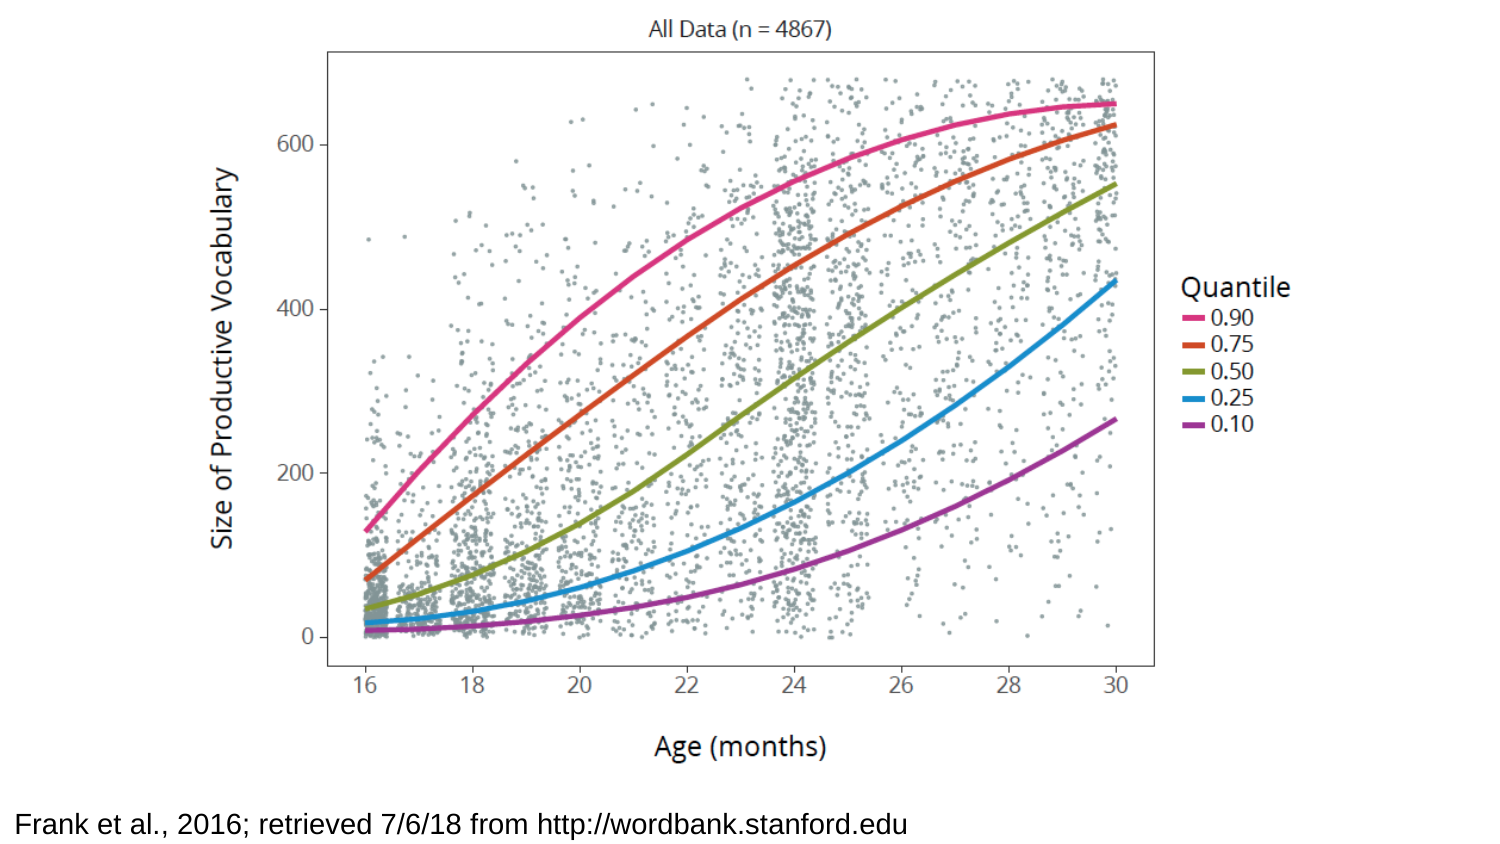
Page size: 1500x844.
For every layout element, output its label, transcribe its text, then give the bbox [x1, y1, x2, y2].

text_box Frank et al., 2016; retrieved 7/6/18 from http://wordbank.stanford.edu [0, 790, 950, 832]
picture [201, 0, 1299, 774]
